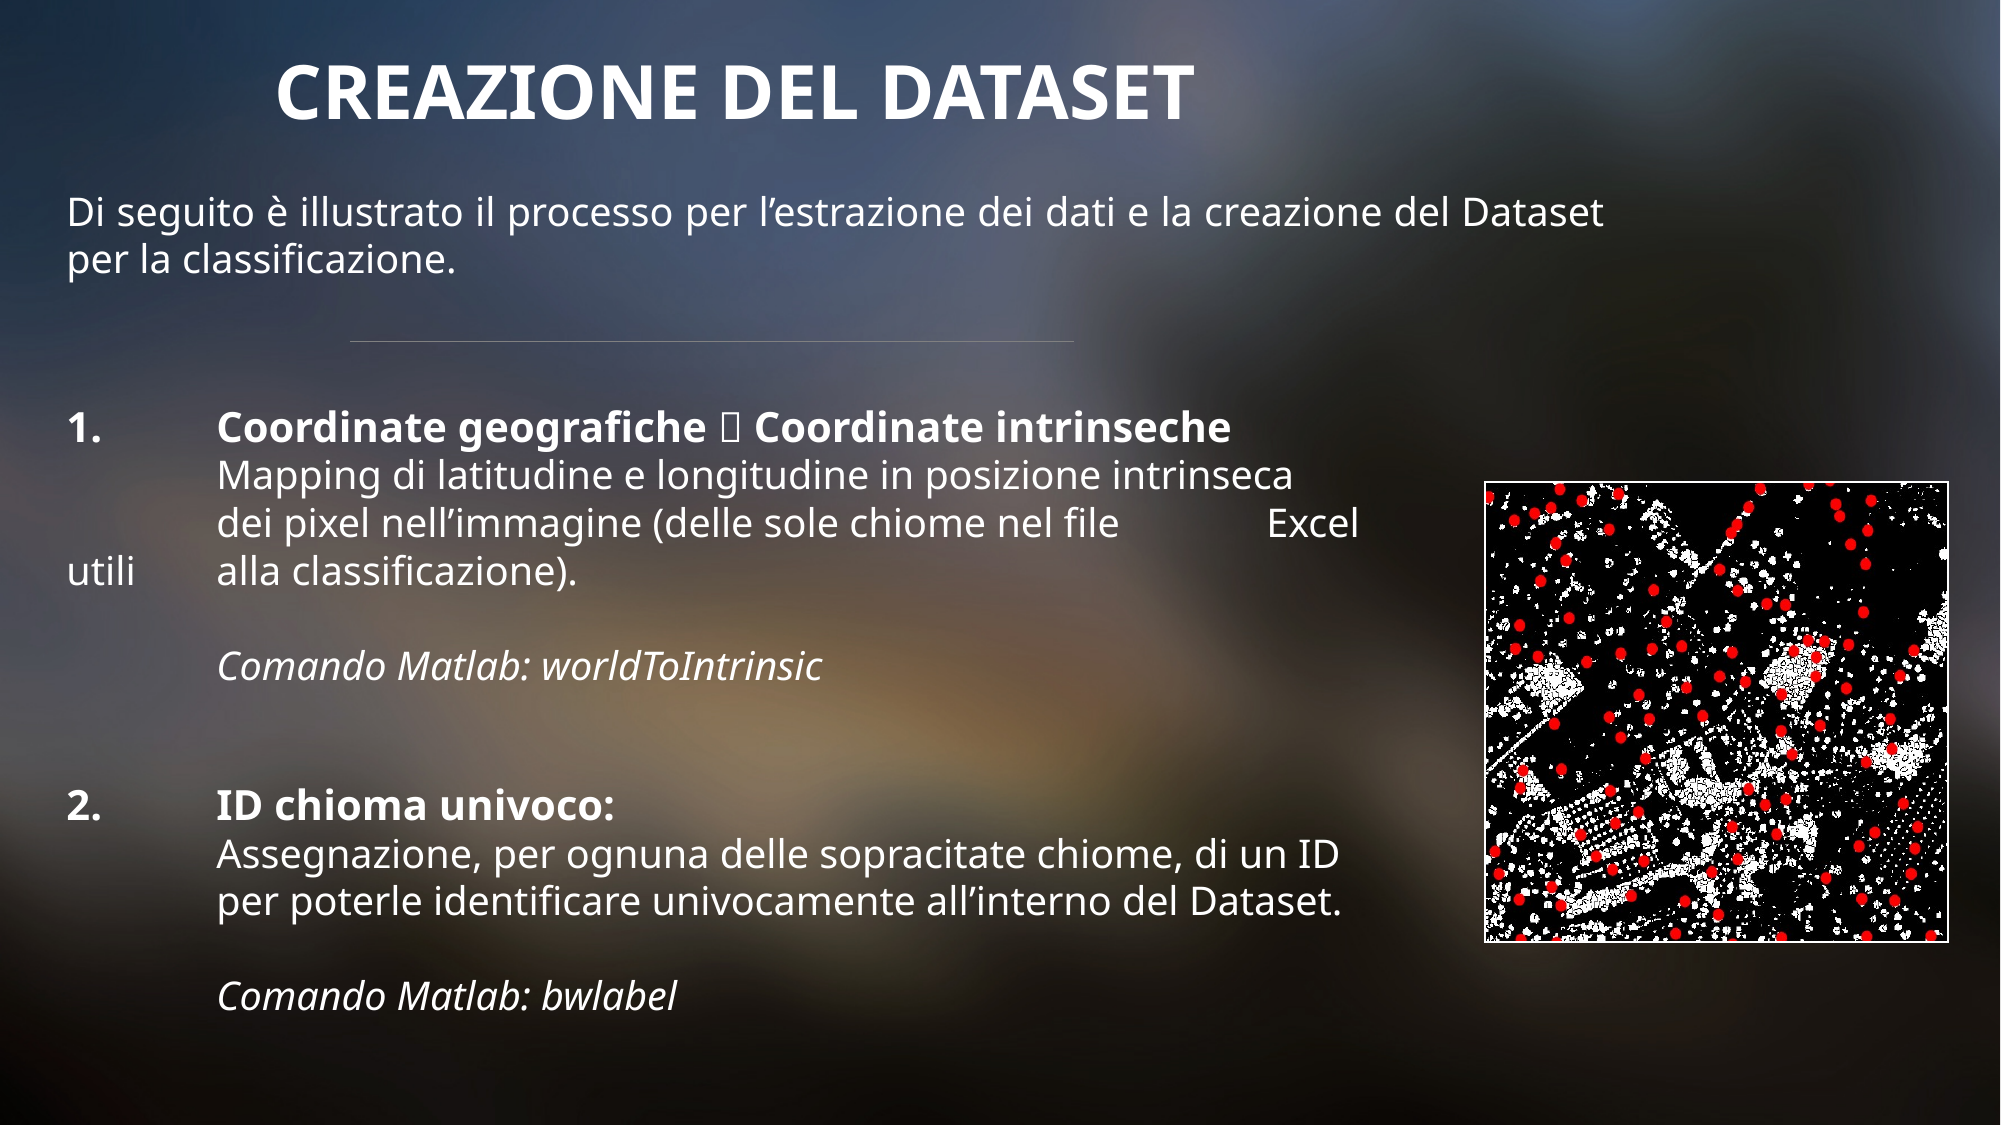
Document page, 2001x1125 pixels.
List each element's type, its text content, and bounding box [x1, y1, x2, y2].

text_box 2. ID chioma univoco: Assegnazione, per ognuna delle sopracitate chiome, di un ID per poterle identificare univocamente all’interno del Dataset. Comando Matlab: bwlabel [51, 771, 1381, 1026]
text_box Di seguito è illustrato il processo per l’estrazione dei dati e la creazione del Dataset per la classificazione. [51, 179, 1633, 289]
picture [1485, 482, 1949, 942]
text_box 1. Coordinate geografiche  Coordinate intrinseche Mapping di latitudine e longitudine in posizione intrinseca dei pixel nell’immagine (delle sole chiome nel file Excel utili alla classificazione). Comando Matlab: worldToIntrinsic [51, 393, 1381, 696]
text_box CREAZIONE DEL DATASET [259, 37, 1212, 142]
text_box [0, 0, 2000, 1125]
